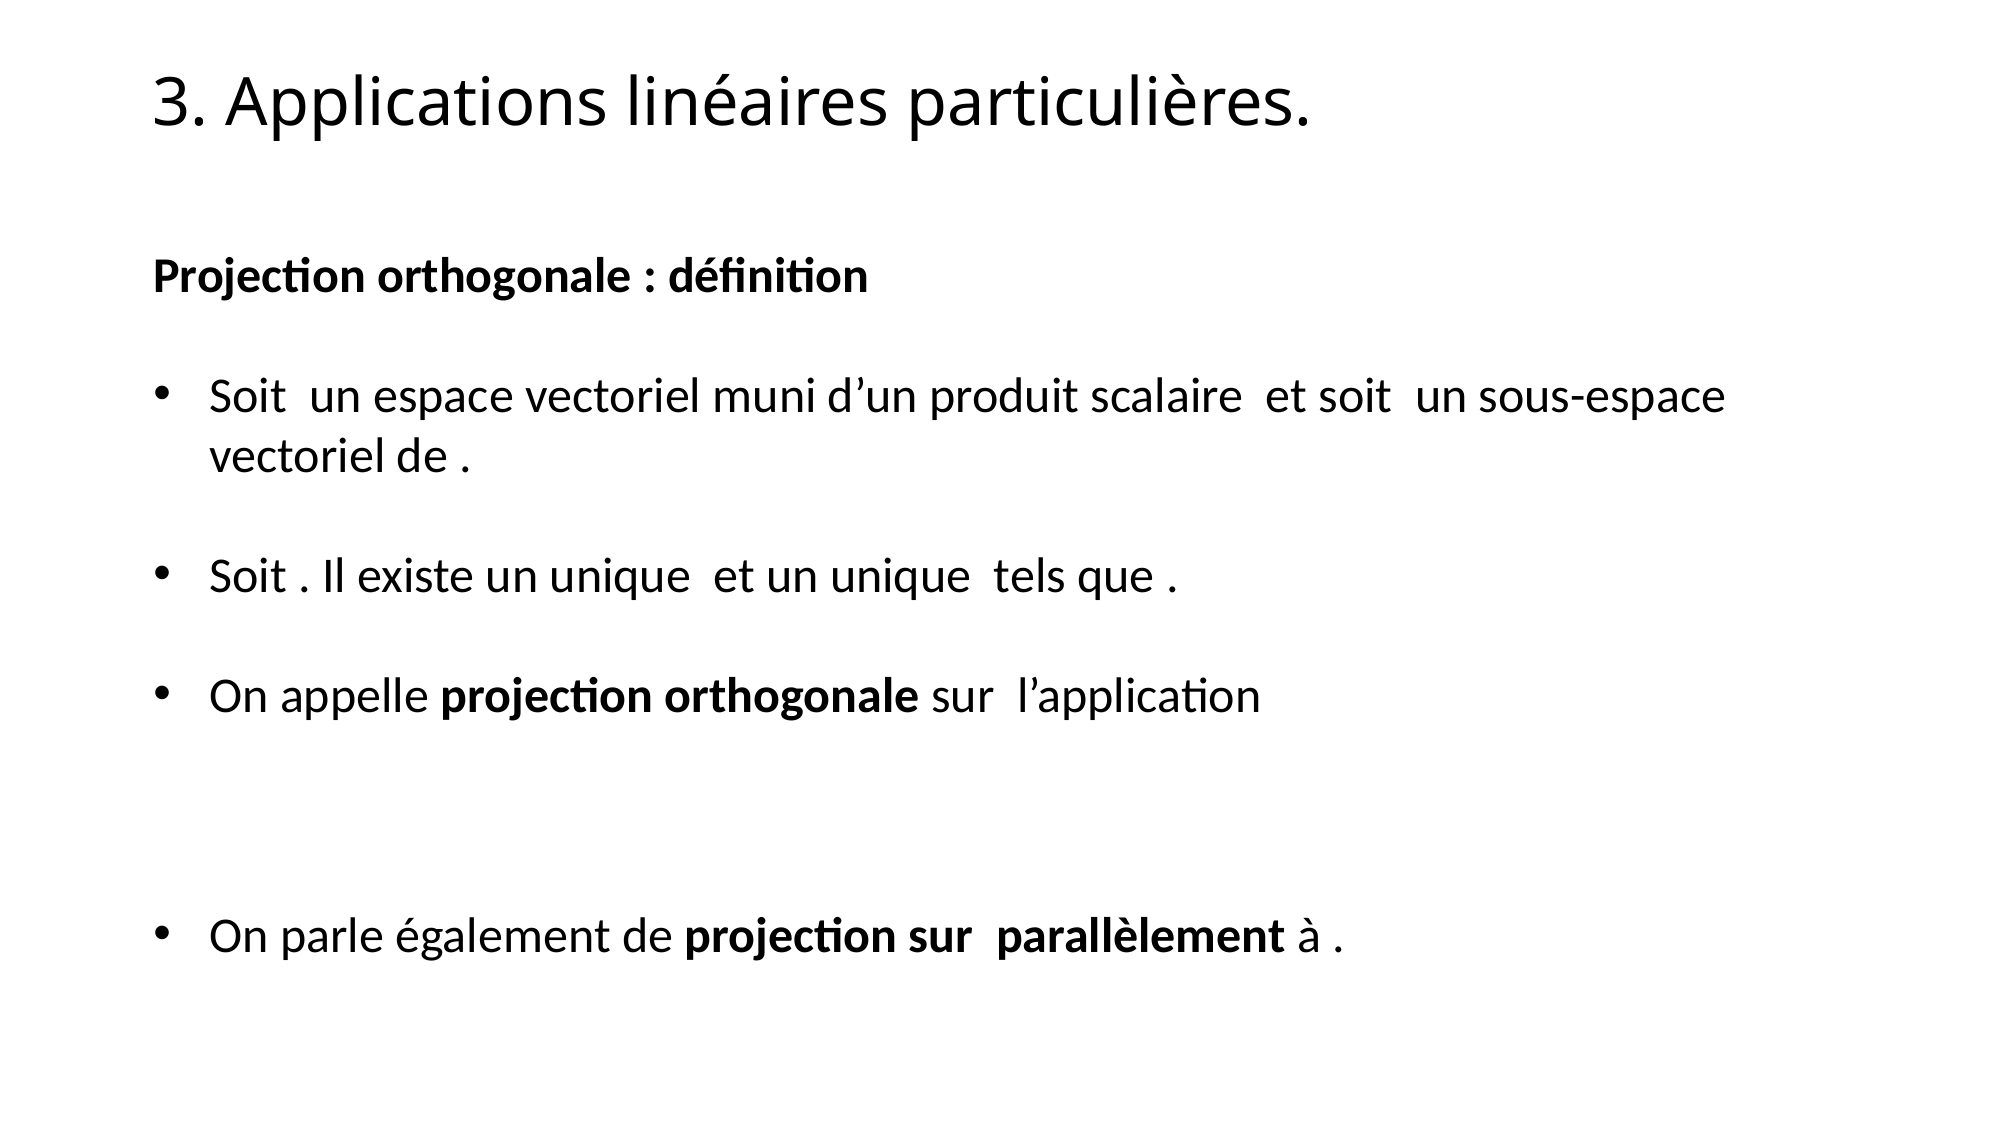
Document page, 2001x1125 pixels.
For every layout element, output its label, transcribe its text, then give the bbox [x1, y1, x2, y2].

text_box 3. Applications linéaires particulières. [137, 59, 1863, 155]
